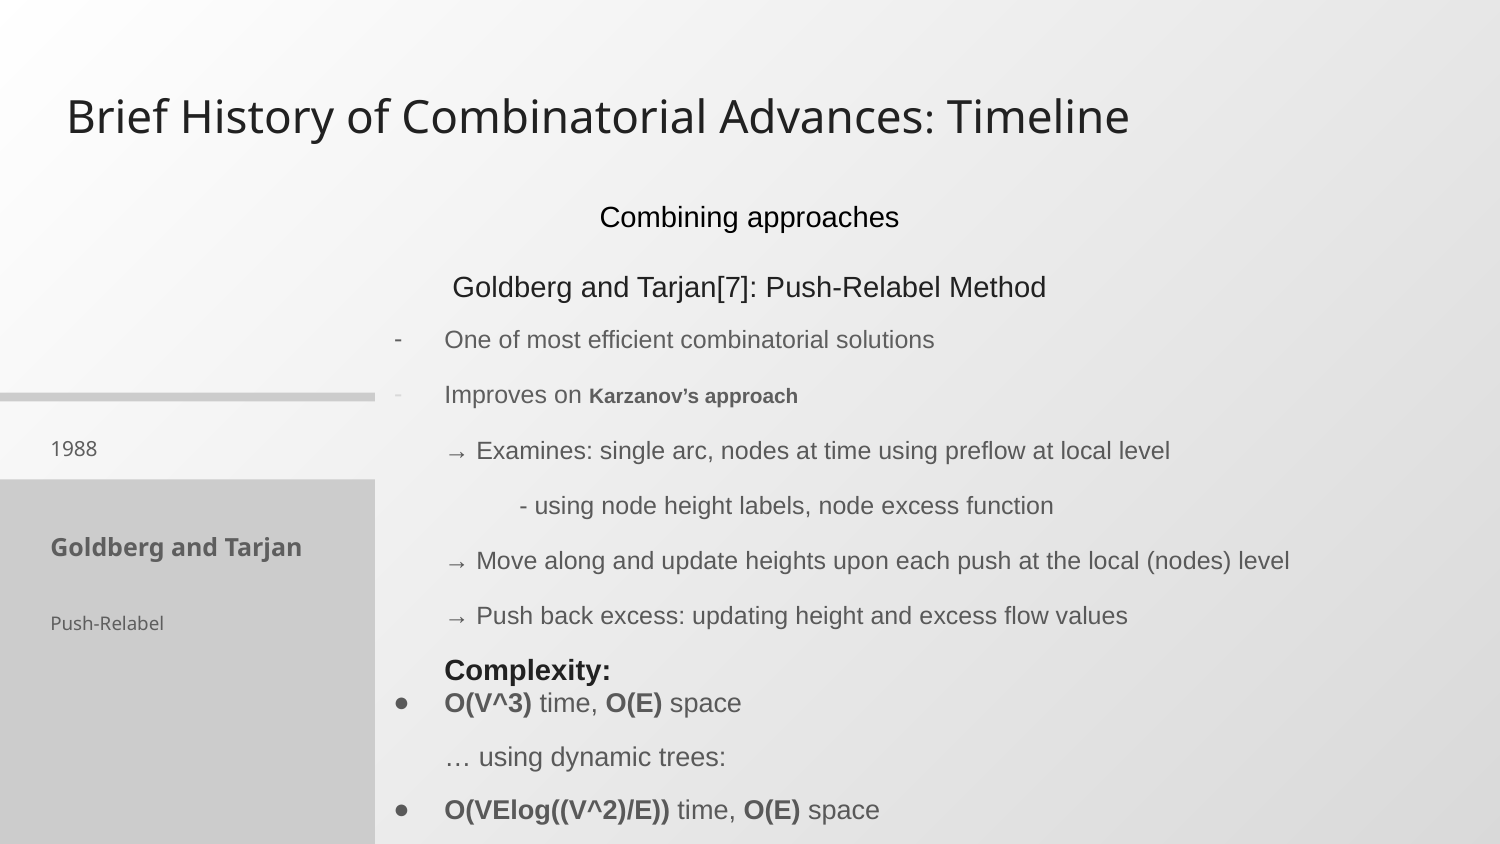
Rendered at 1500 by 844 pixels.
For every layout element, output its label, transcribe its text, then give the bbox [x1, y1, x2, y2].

text_box Combining approaches Goldberg and Tarjan[7]: Push-Relabel Method One of most efficient combinatorial solutions Improves on Karzanov’s approach → Examines: single arc, nodes at time using preflow at local level - using node height labels, node excess function → Move along and update heights upon each push at the local (nodes) level → Push back excess: updating height and excess flow values Complexity: O(V^3) time, O(E) space … using dynamic trees: O(VElog((V^2)/E)) time, O(E) space [129, 183, 1371, 844]
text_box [0, 392, 376, 844]
title Brief History of Combinatorial Advances: Timeline [51, 72, 1449, 167]
